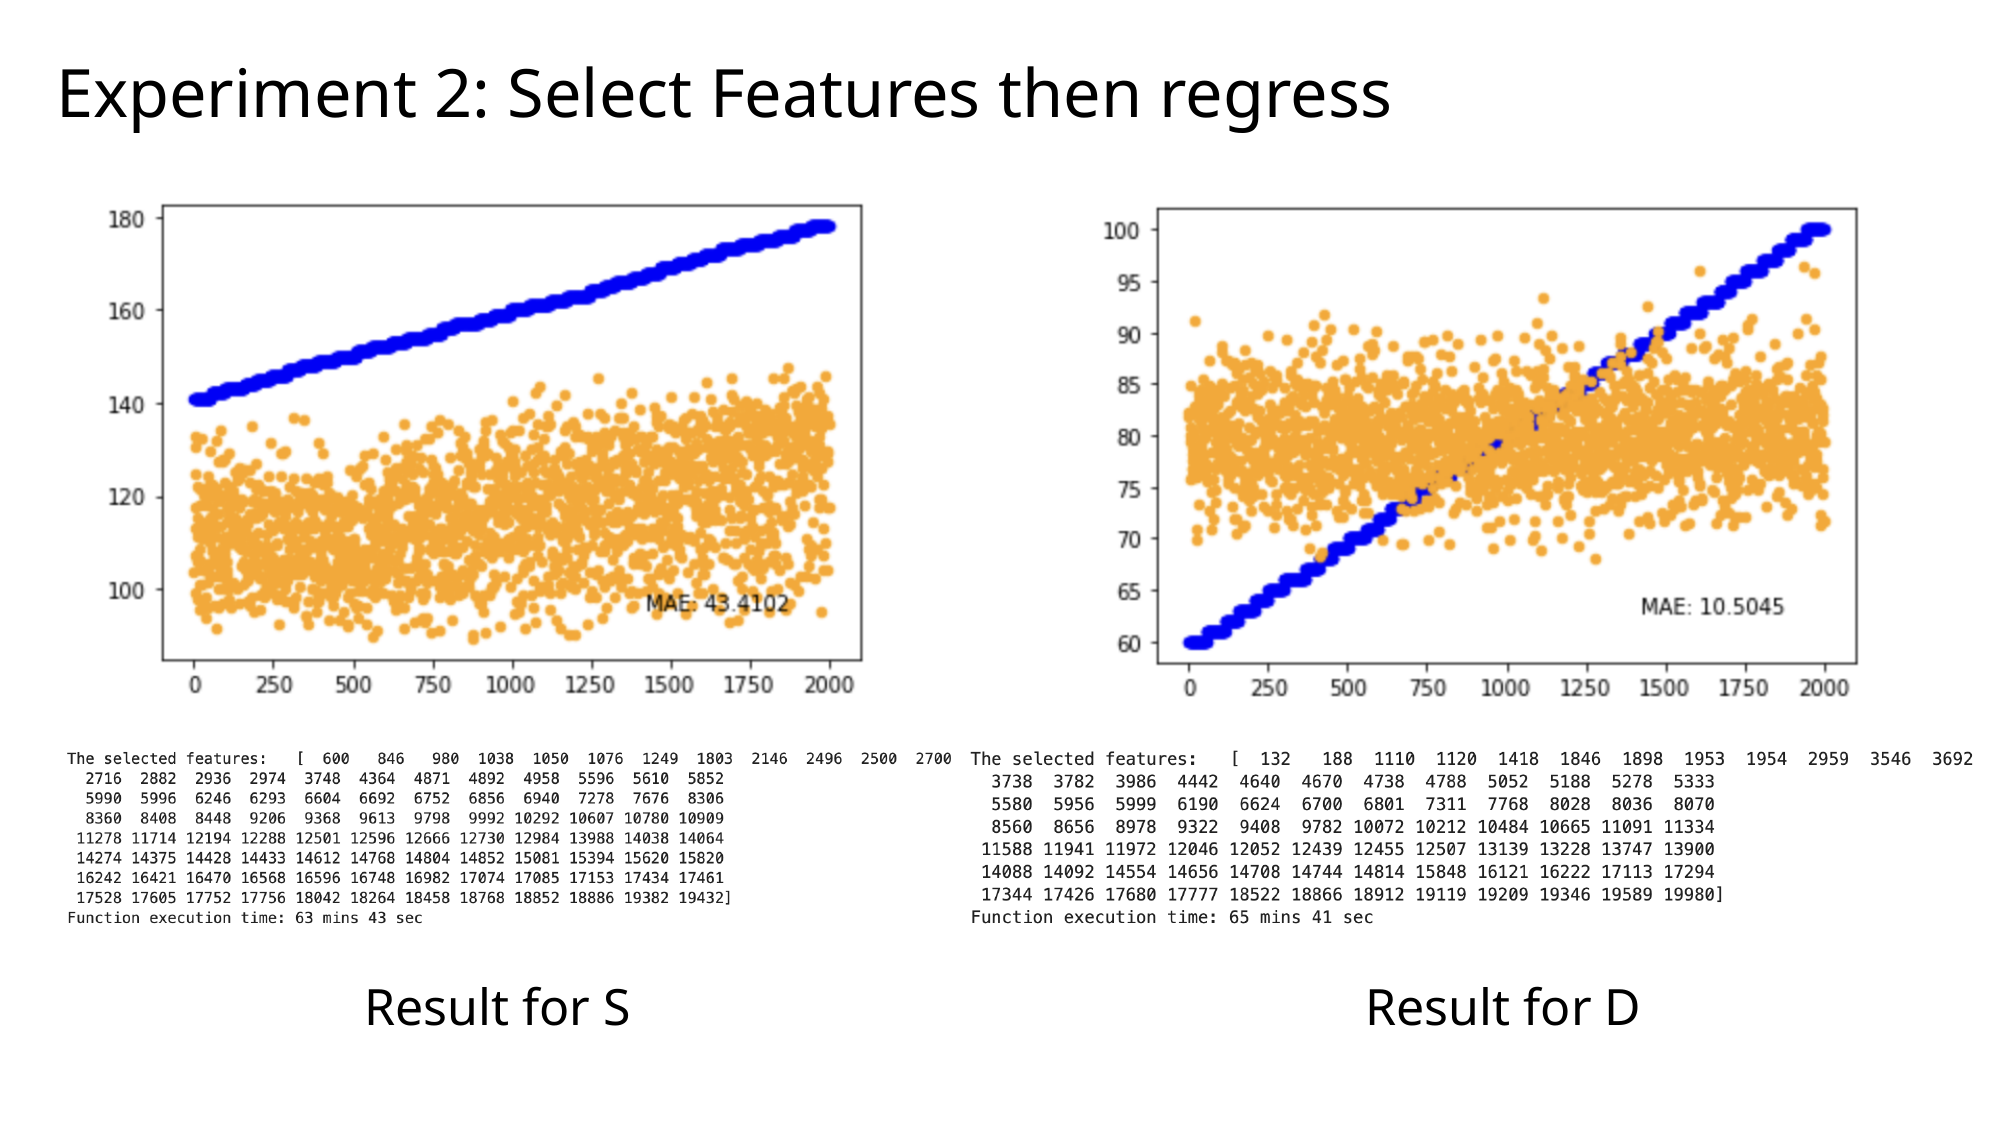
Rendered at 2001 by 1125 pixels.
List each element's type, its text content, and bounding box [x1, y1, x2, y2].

picture [1089, 189, 1892, 723]
text_box Experiment 2: Select Features then regress [41, 43, 1655, 138]
text_box Result for D [1335, 967, 1672, 1043]
picture [94, 189, 901, 725]
picture [60, 746, 1982, 933]
text_box Result for S [329, 967, 666, 1043]
